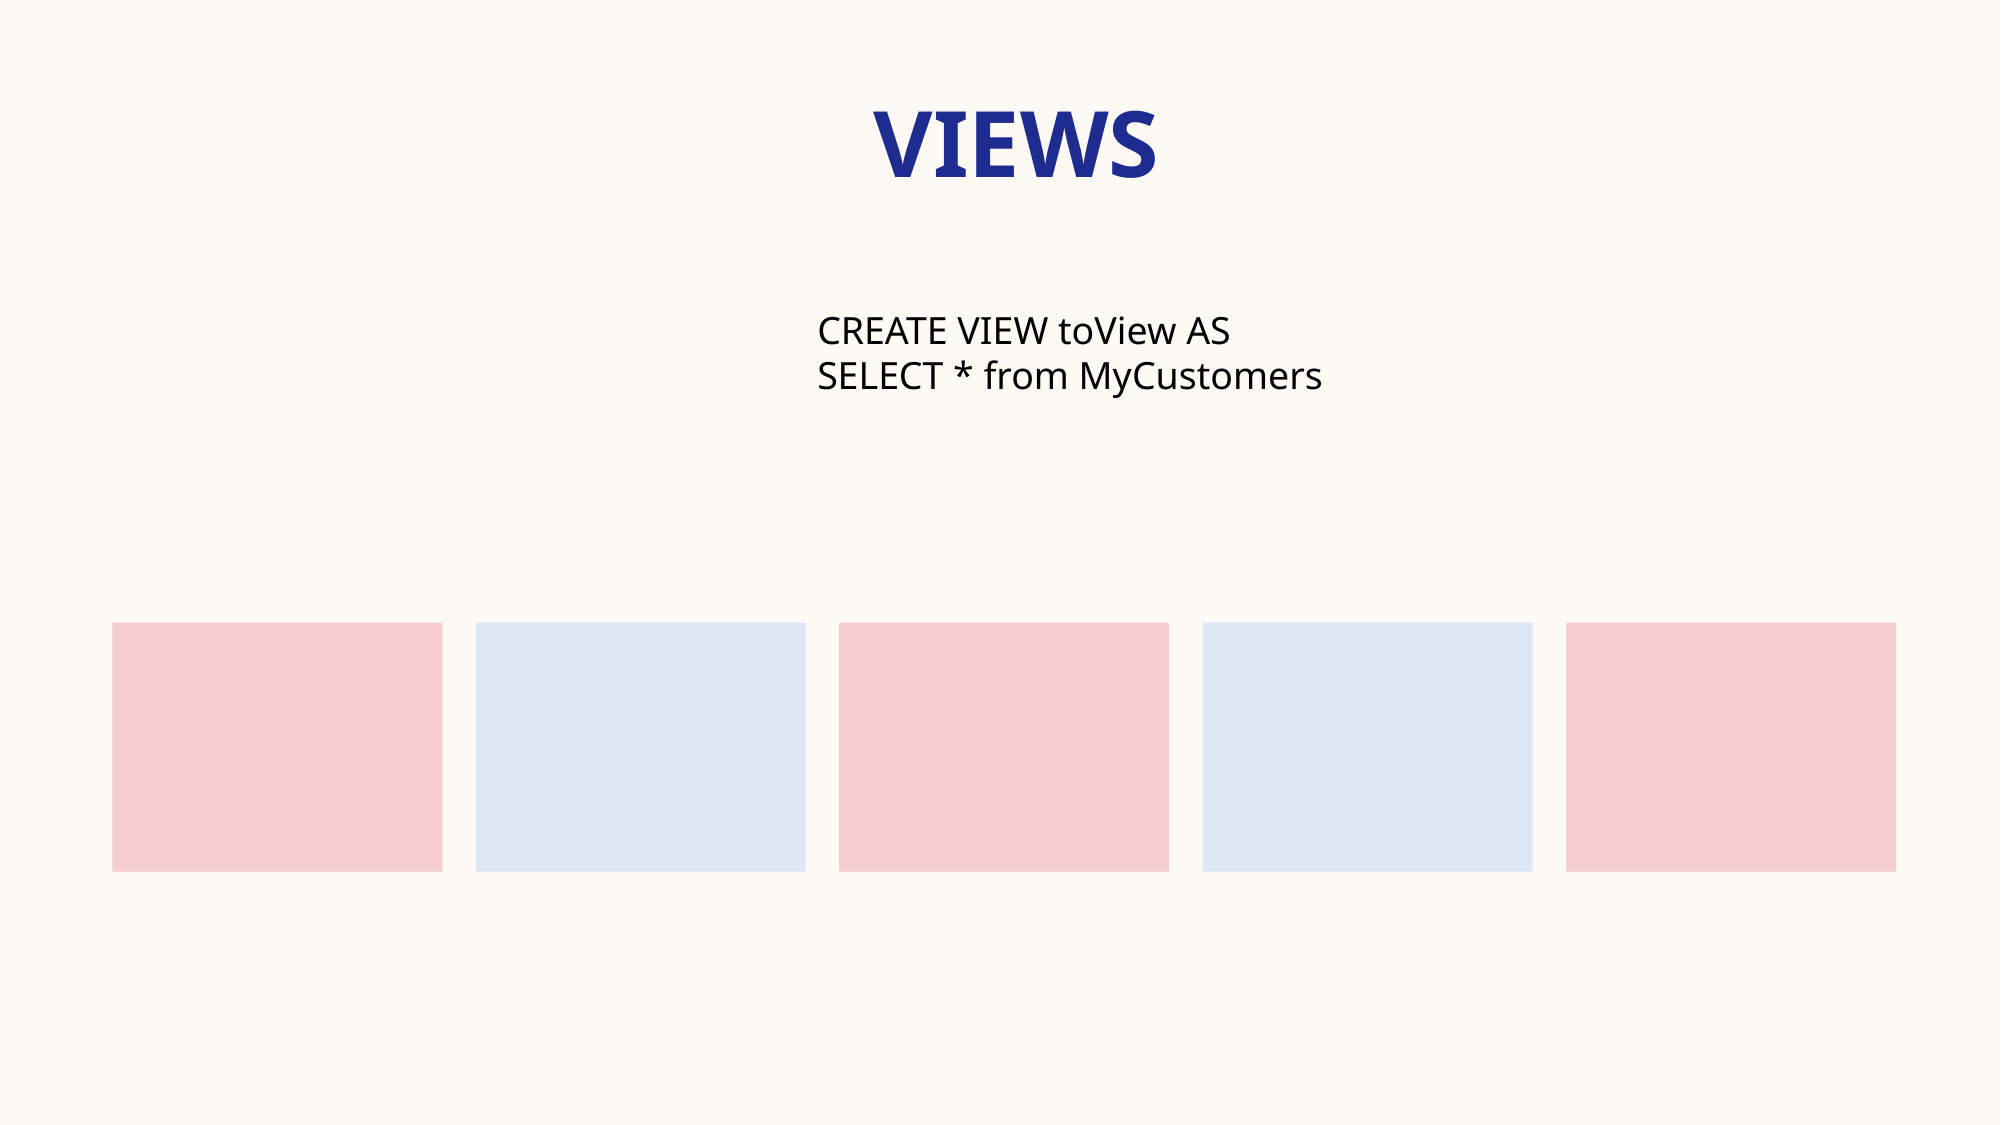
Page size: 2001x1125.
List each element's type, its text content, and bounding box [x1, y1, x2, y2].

title Views [346, 78, 1687, 204]
text_box CREATE VIEW toView AS SELECT * from MyCustomers [802, 299, 1408, 405]
